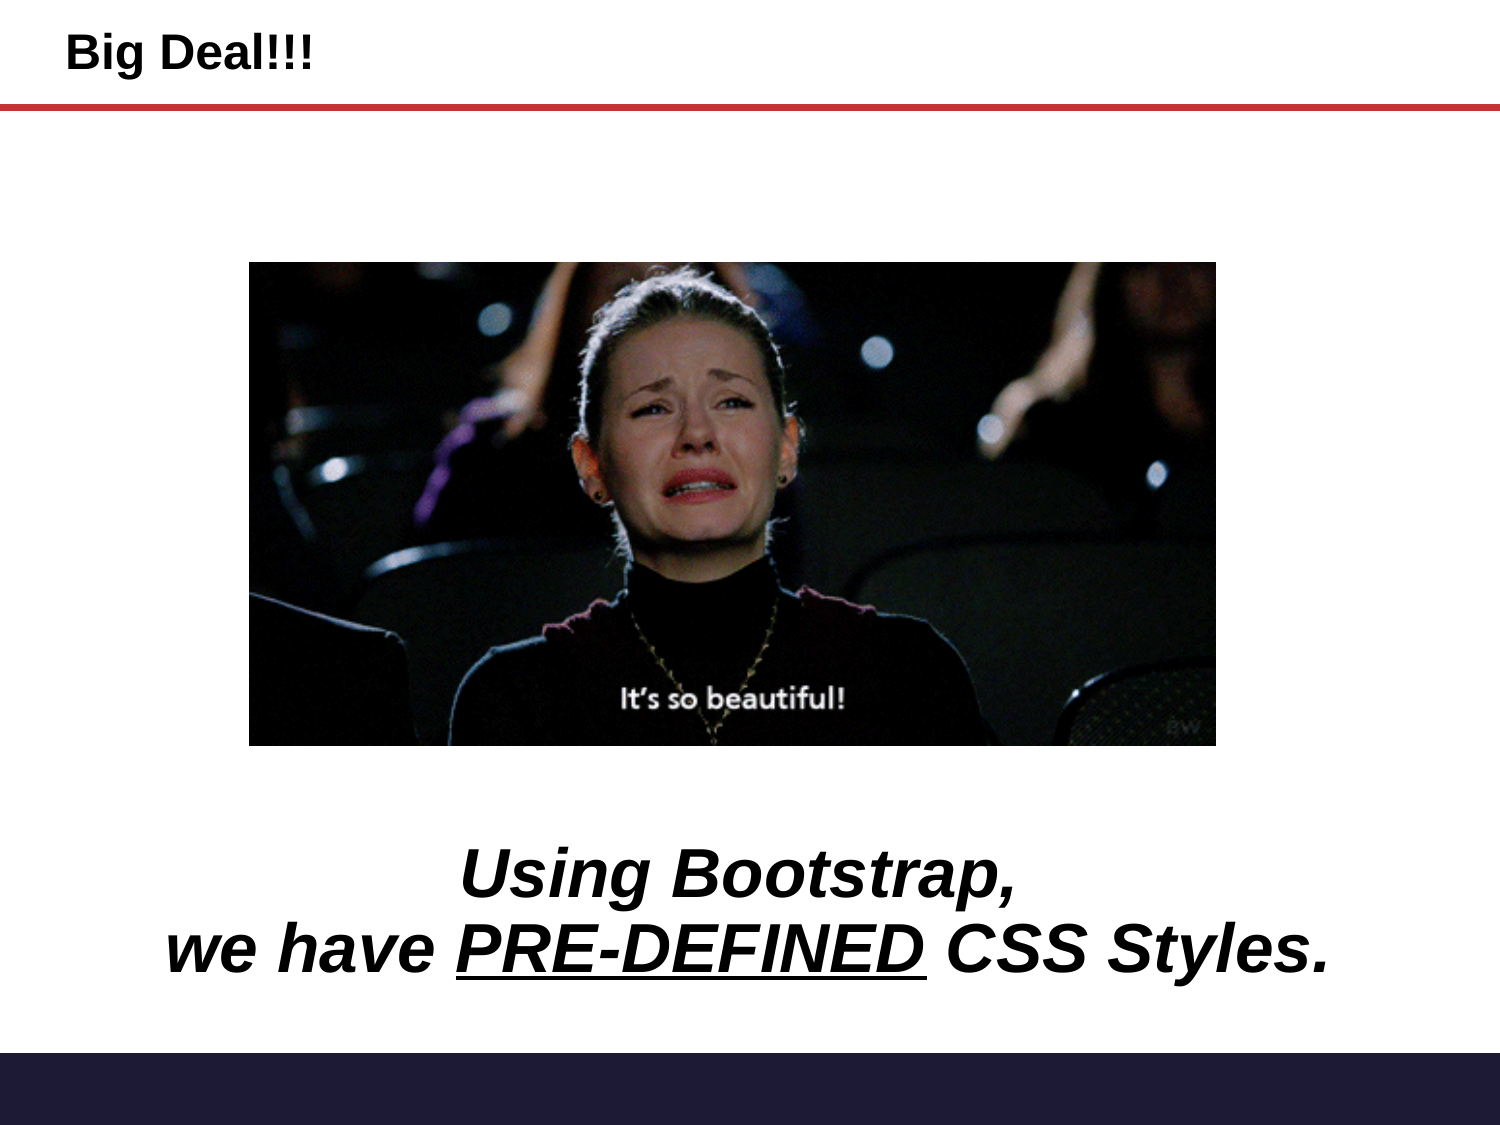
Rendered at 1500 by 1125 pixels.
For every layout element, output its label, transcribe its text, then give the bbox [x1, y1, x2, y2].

title Big Deal!!! [50, 0, 948, 108]
text_box Using Bootstrap, we have PRE-DEFINED CSS Styles. [50, 825, 1448, 1000]
picture [249, 262, 1216, 746]
